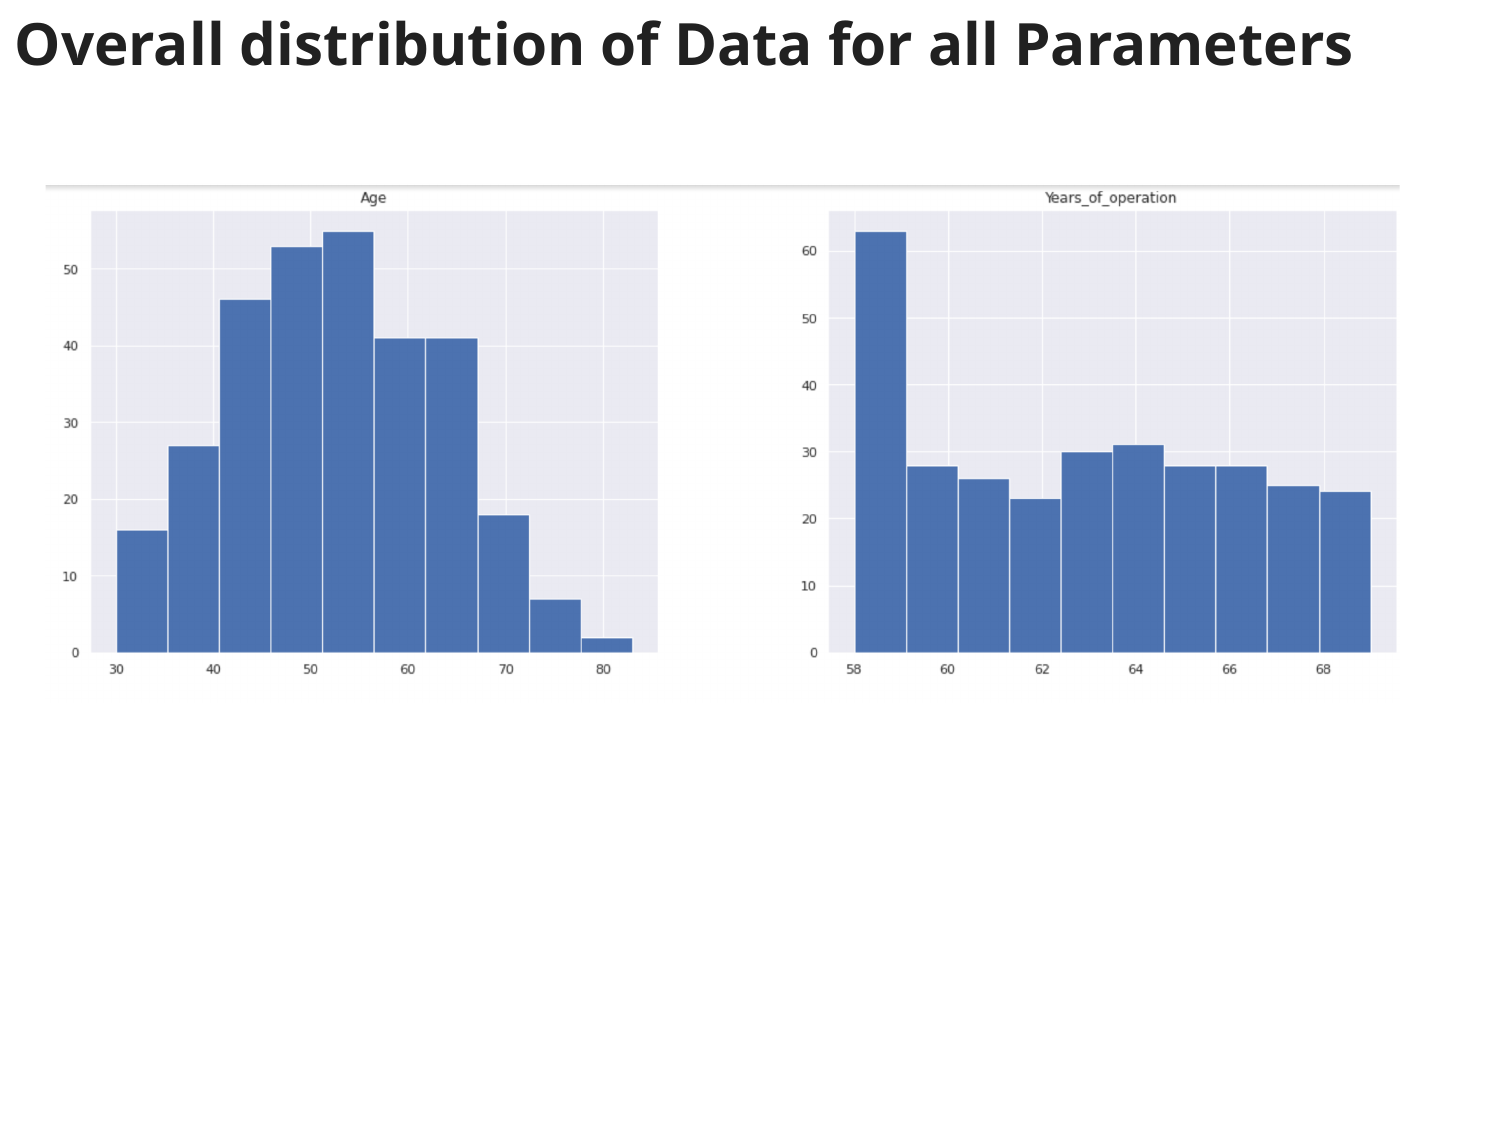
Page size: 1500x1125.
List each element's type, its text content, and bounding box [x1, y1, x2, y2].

text_box Overall distribution of Data for all Parameters [0, 0, 1493, 85]
picture [45, 183, 1400, 703]
